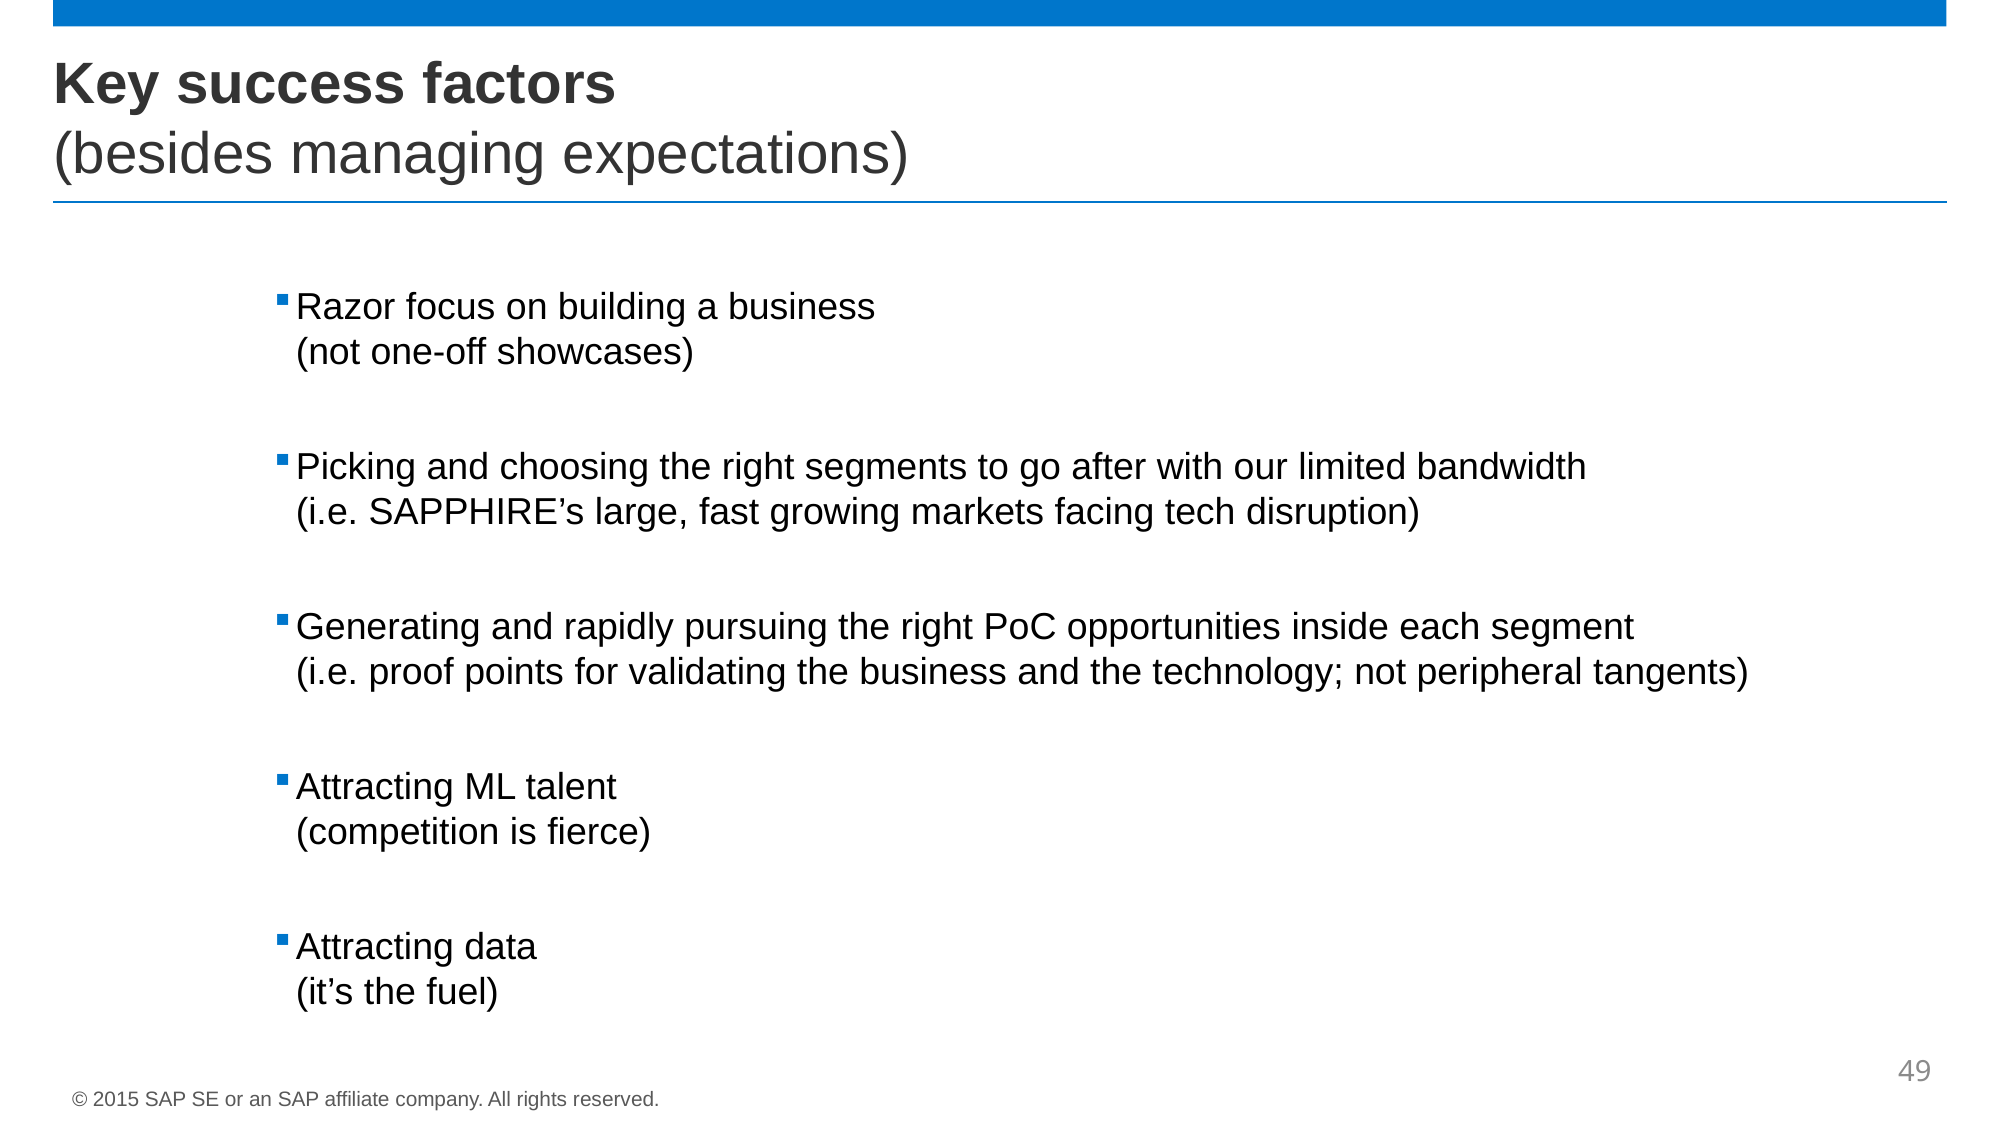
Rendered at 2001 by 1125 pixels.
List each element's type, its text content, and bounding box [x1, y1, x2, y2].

text_box Razor focus on building a business (not one-off showcases) Picking and choosing the right segments to go after with our limited bandwidth (i.e. SAPPHIRE’s large, fast growing markets facing tech disruption) Generating and rapidly pursuing the right PoC opportunities inside each segment (i.e. proof points for validating the business and the technology; not peripheral tangents) Attracting ML talent (competition is fierce) Attracting data (it’s the fuel) [259, 274, 1873, 387]
slide_number 49 [1826, 1042, 1947, 1103]
title Key success factors (besides managing expectations) [53, 53, 1947, 178]
